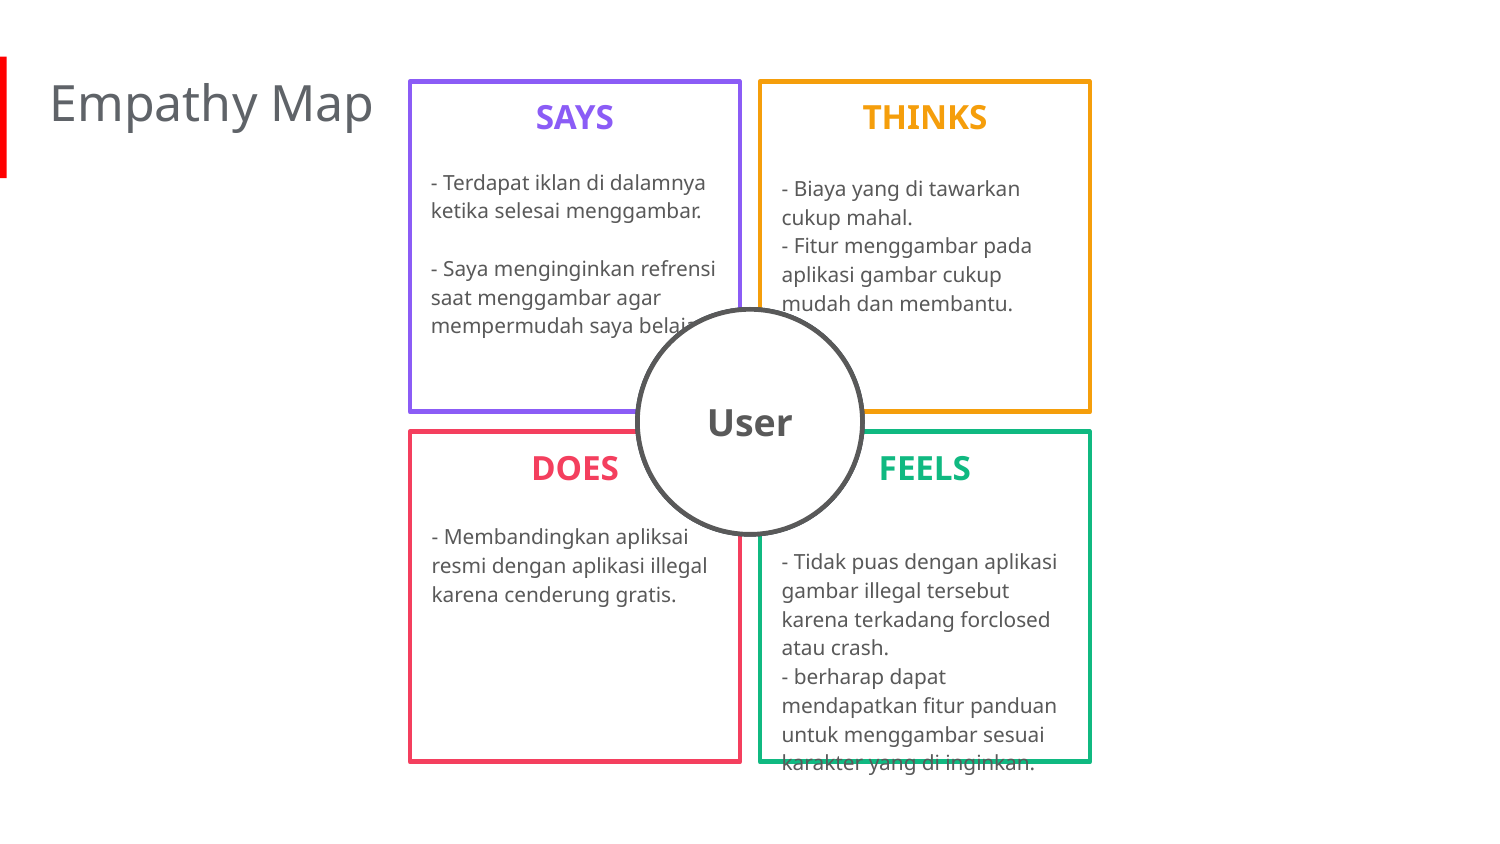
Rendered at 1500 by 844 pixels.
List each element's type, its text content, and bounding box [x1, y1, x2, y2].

text_box Empathy Map [49, 56, 1060, 147]
list - Terdapat iklan di dalamnya ketika selesai menggambar. - Saya menginginkan refrensi saat menggambar agar mempermudah saya belajar [415, 150, 733, 395]
text_box [0, 56, 7, 179]
list - Membandingkan apliksai resmi dengan aplikasi illegal karena cenderung gratis. [416, 505, 734, 744]
text_box User [637, 309, 863, 535]
list - Biaya yang di tawarkan cukup mahal. - Fitur menggambar pada aplikasi gambar cukup mudah dan membantu. [766, 157, 1084, 395]
list - Tidak puas dengan aplikasi gambar illegal tersebut karena terkadang forclosed atau crash. - berharap dapat mendapatkan fitur panduan untuk menggambar sesuai karakter yang di inginkan. [766, 505, 1084, 744]
